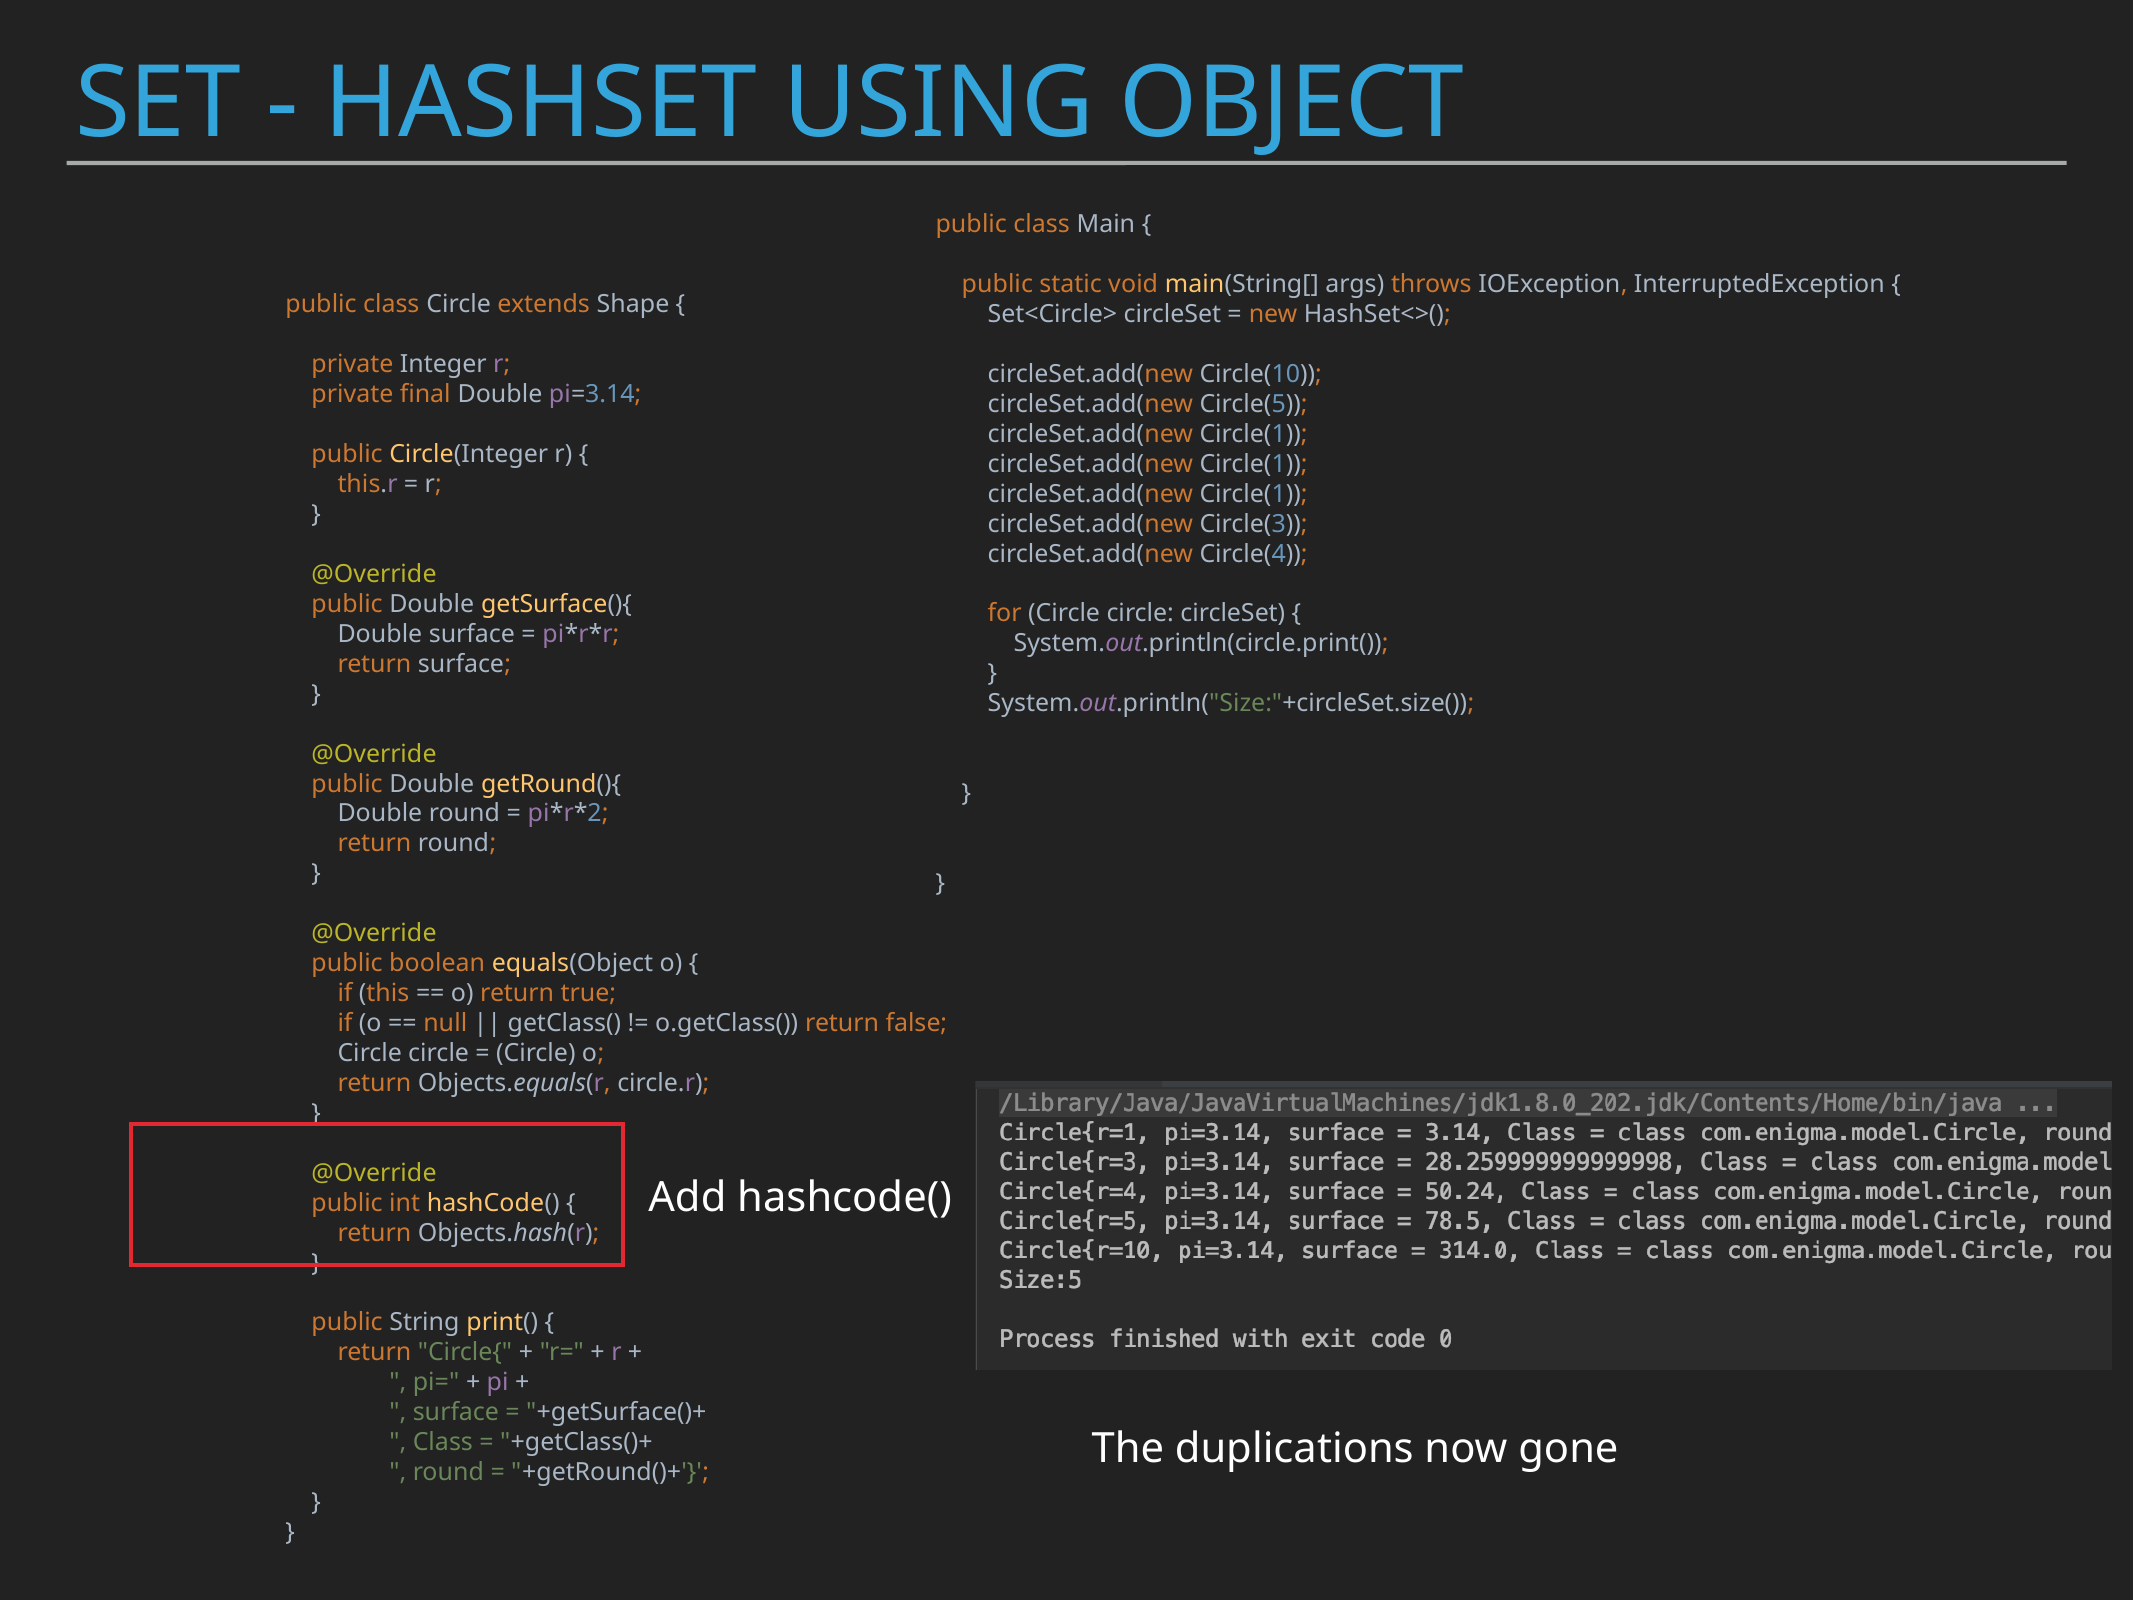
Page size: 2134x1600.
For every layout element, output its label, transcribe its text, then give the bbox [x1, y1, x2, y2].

text_box public class Main { public static void main(String[] args) throws IOException, InterruptedException { Set<Circle> circleSet = new HashSet<>(); circleSet.add(new Circle(10)); circleSet.add(new Circle(5)); circleSet.add(new Circle(1)); circleSet.add(new Circle(1)); circleSet.add(new Circle(1)); circleSet.add(new Circle(3)); circleSet.add(new Circle(4)); for (Circle circle: circleSet) { System.out.println(circle.print()); } System.out.println("Size:"+circleSet.size()); } } [927, 199, 1911, 905]
text_box Add hashcode() [639, 1161, 961, 1228]
text_box The duplications now gone [1083, 1412, 1627, 1479]
text_box public class Circle extends Shape { private Integer r; private final Double pi=3.14; public Circle(Integer r) { this.r = r; } @Override public Double getSurface(){ Double surface = pi*r*r; return surface; } @Override public Double getRound(){ Double round = pi*r*2; return round; } @Override public boolean equals(Object o) { if (this == o) return true; if (o == null || getClass() != o.getClass()) return false; Circle circle = (Circle) o; return Objects.equals(r, circle.r); } @Override public int hashCode() { return Objects.hash(r); } public String print() { return "Circle{" + "r=" + r + ", pi=" + pi + ", surface = "+getSurface()+ ", Class = "+getClass()+ ", round = "+getRound()+'}'; } } [277, 279, 956, 1554]
title Set - hashSET Using Object [66, 50, 2068, 171]
picture [975, 1080, 2113, 1370]
text_box [131, 1123, 623, 1266]
